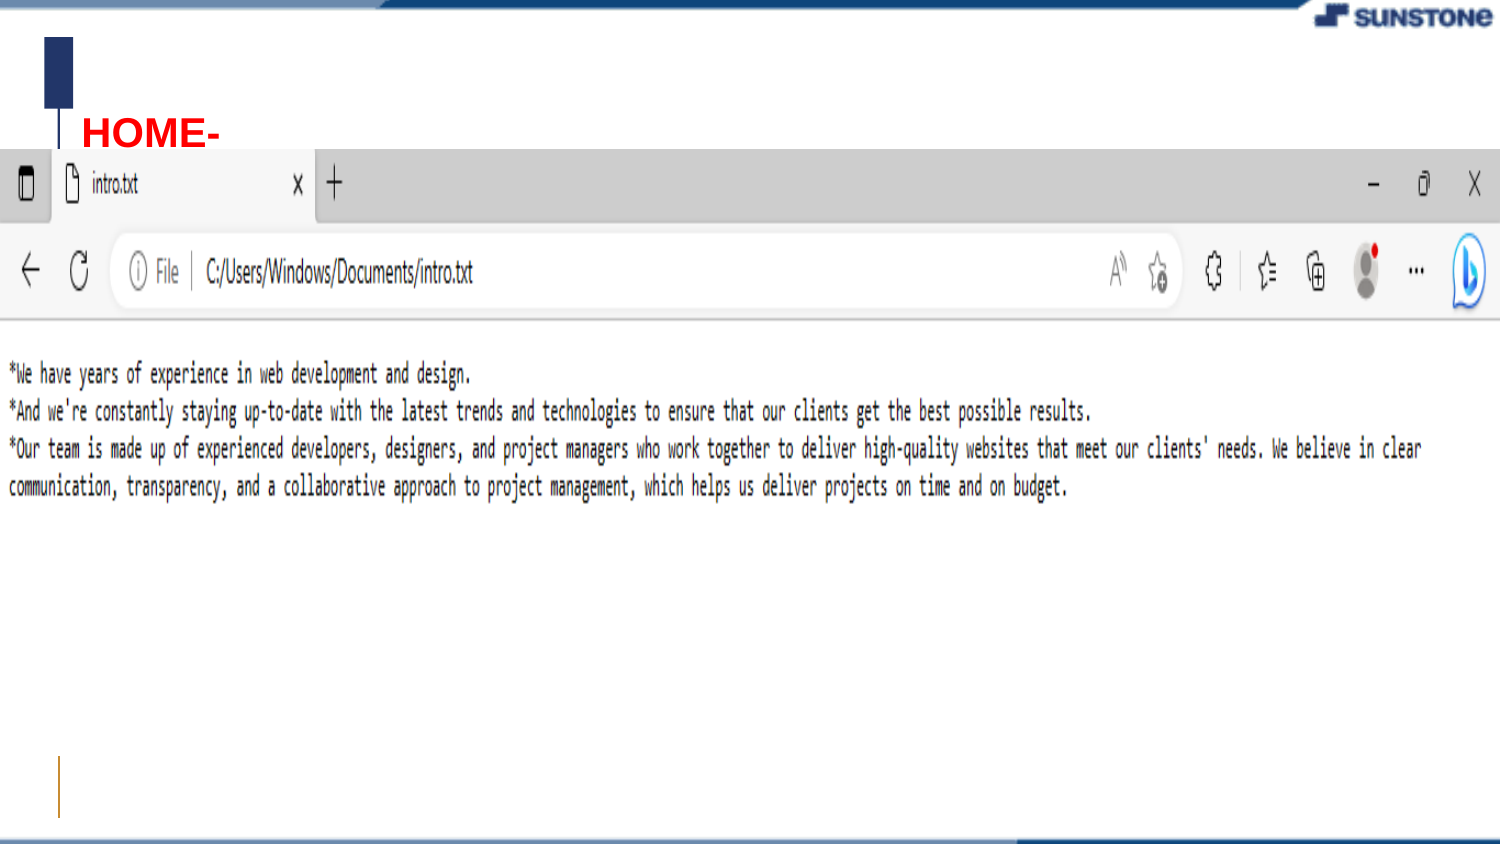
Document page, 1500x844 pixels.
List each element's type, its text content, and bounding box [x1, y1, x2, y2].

text_box HOME- [20, 63, 1112, 148]
picture [0, 0, 1500, 844]
